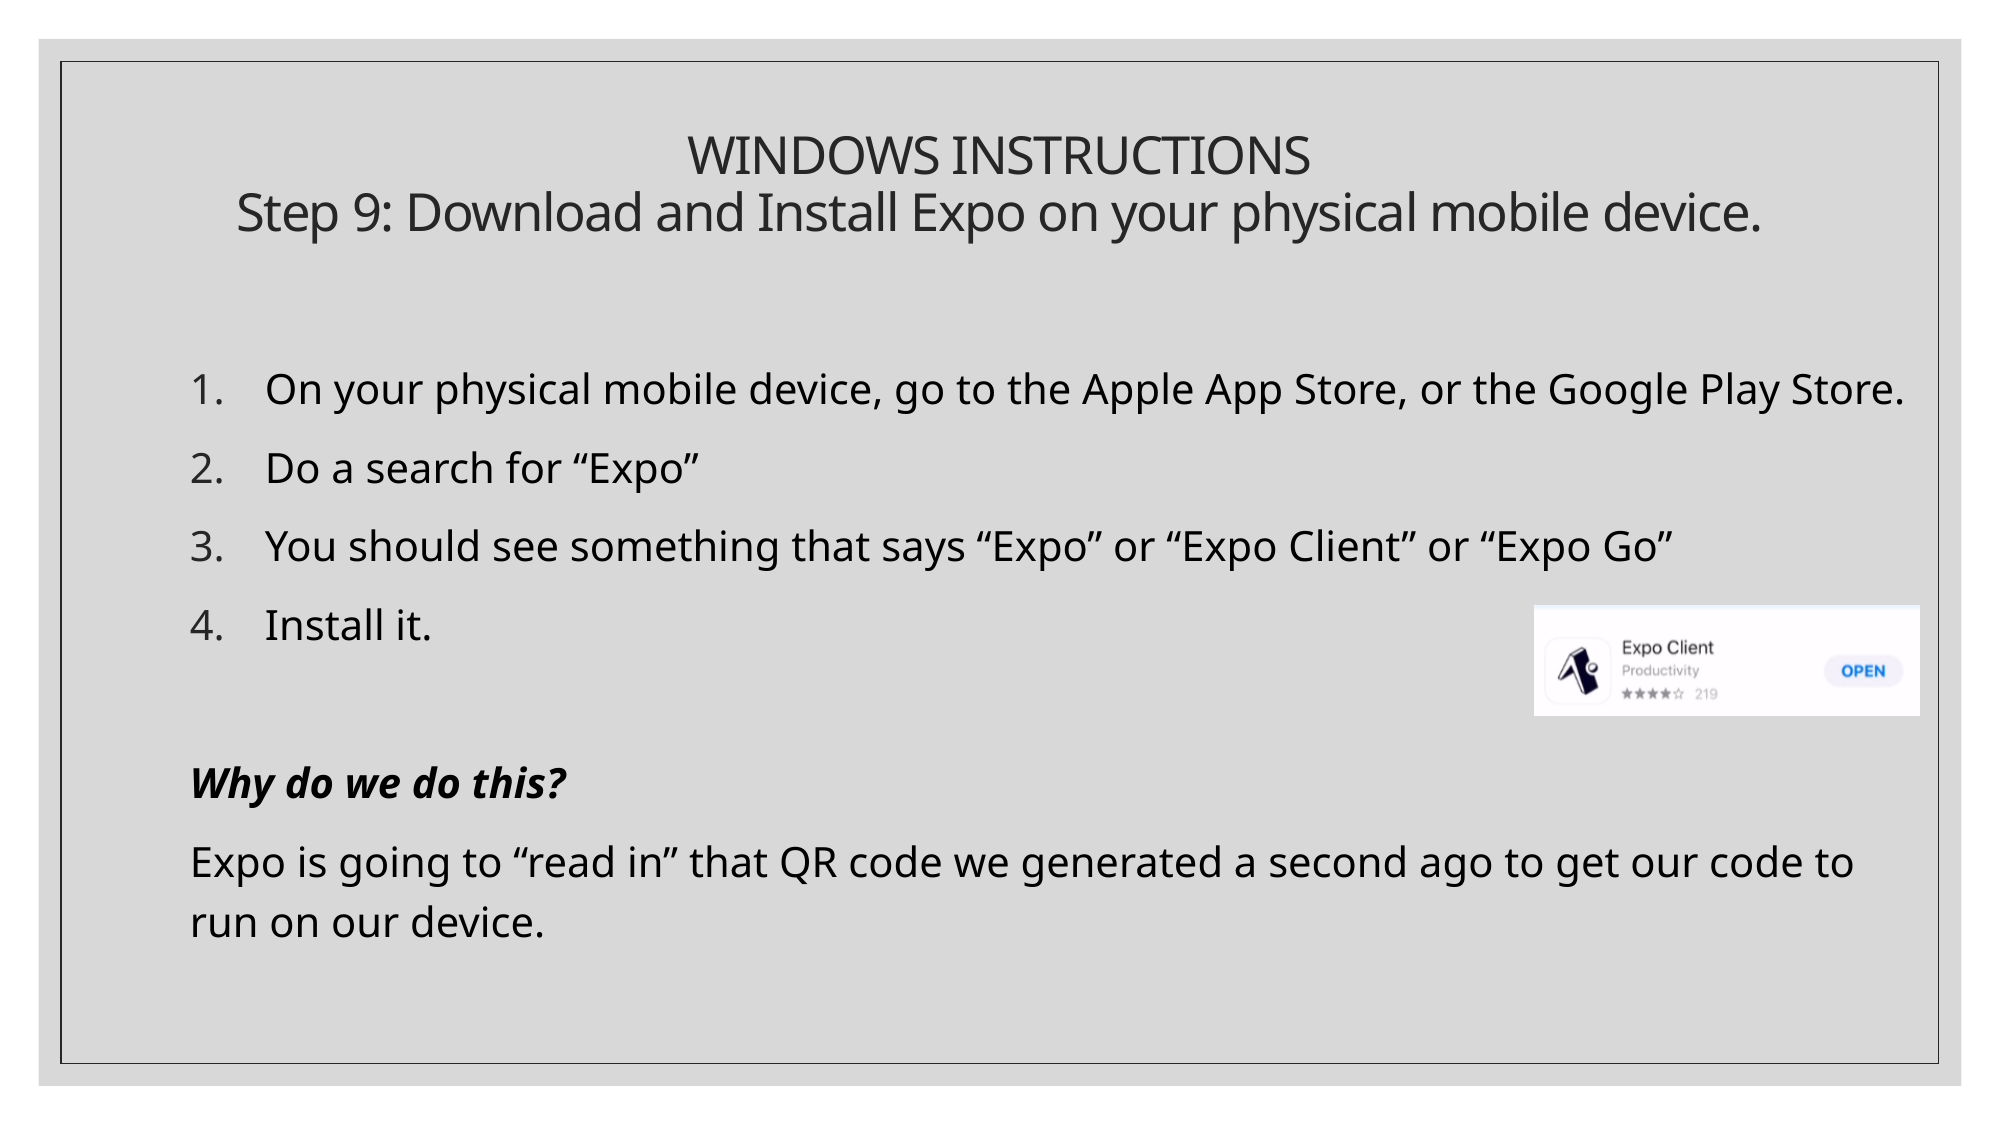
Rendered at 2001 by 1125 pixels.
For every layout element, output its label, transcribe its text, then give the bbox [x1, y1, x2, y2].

title WINDOWS INSTRUCTIONS Step 9: Download and Install Expo on your physical mobile device. [174, 105, 1825, 331]
list On your physical mobile device, go to the Apple App Store, or the Google Play Store. Do a search for “Expo” You should see something that says “Expo” or “Expo Client” or “Expo Go” Install it. Why do we do this? Expo is going to “read in” that QR code we generated a second ago to get our code to run on our device. [174, 345, 1946, 977]
picture [1534, 605, 1920, 716]
